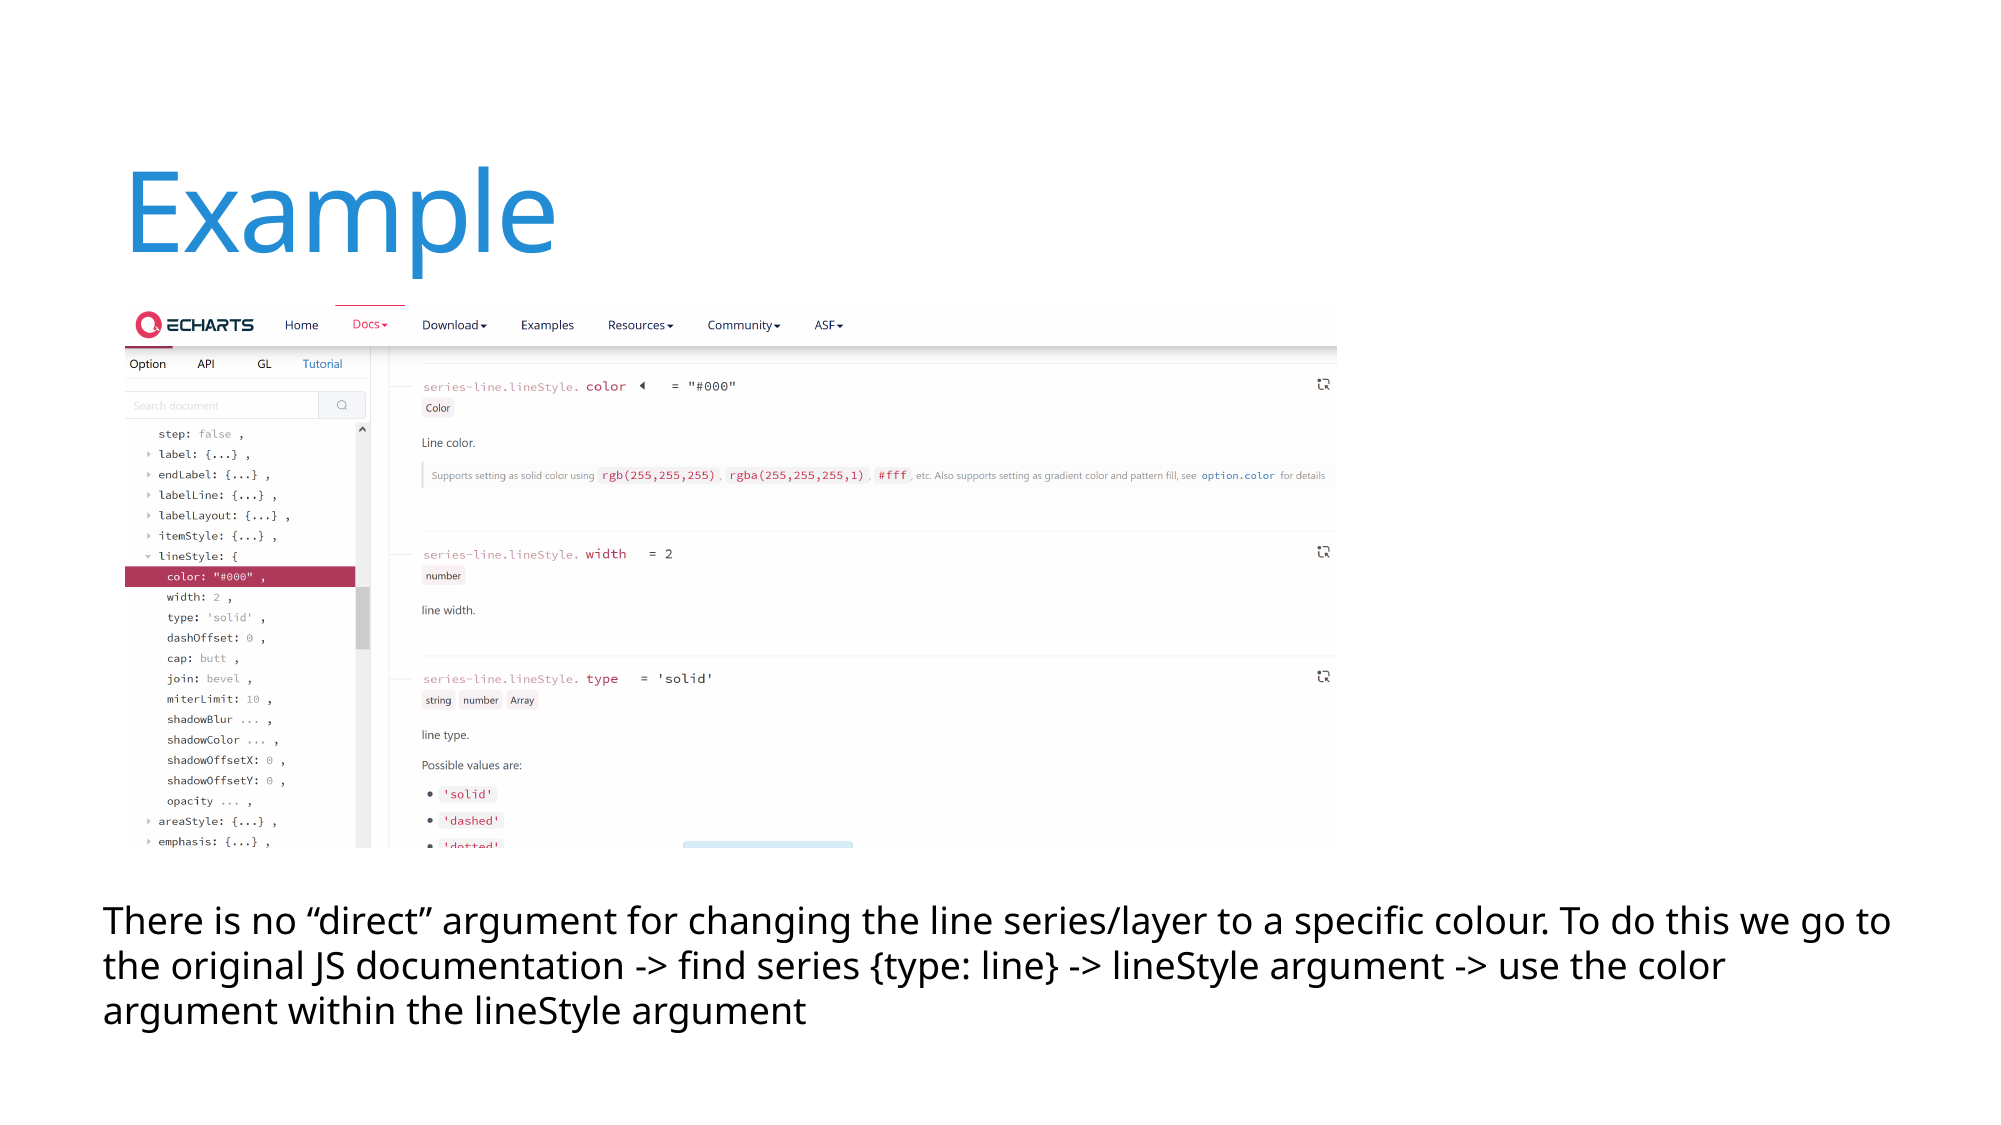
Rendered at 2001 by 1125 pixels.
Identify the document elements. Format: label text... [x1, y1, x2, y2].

title Example [107, 81, 1875, 354]
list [124, 305, 1337, 849]
text_box There is no “direct” argument for changing the line series/layer to a specific colour. To do this we go to the original JS documentation -> find series {type: line} -> lineStyle argument -> use the color argument within the lineStyle argument [88, 889, 1928, 1040]
